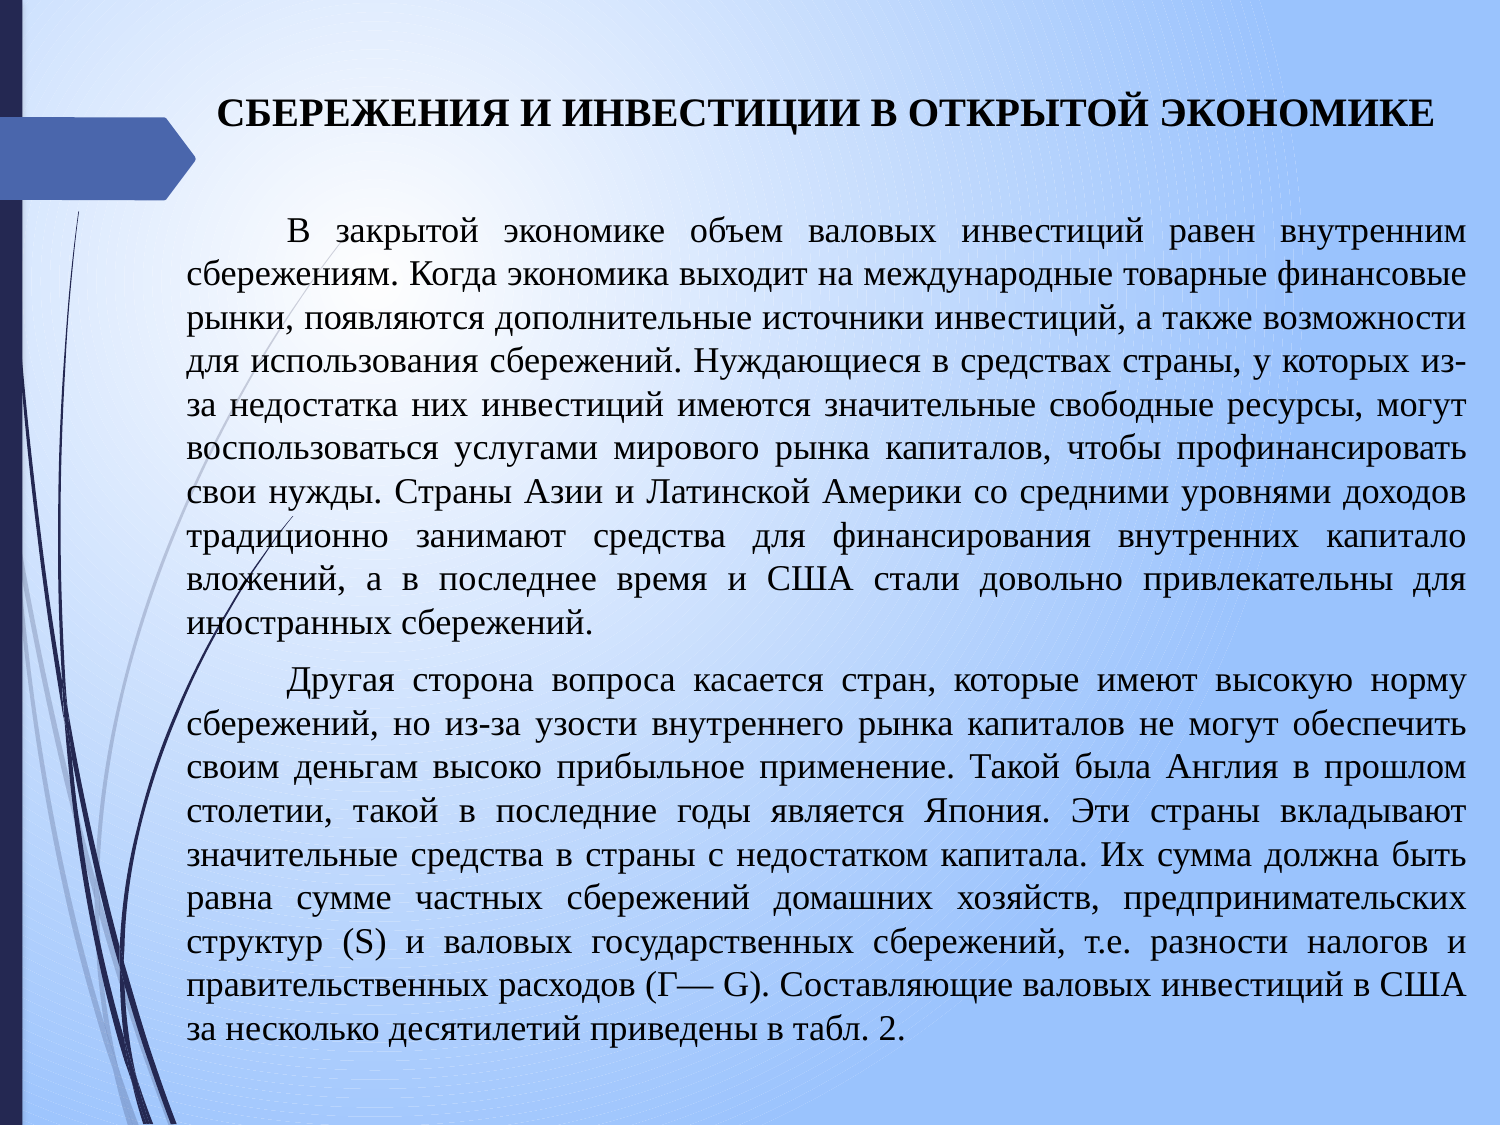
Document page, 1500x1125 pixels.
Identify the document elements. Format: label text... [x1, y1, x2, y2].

list СБЕРЕЖЕНИЯ И ИНВЕСТИЦИИ В ОТКРЫТОЙ ЭКОНОМИКЕ В закрытой экономике объем валовых инвестиций равен внутренним сбережениям. Когда экономика выходит на международные товарные финансовые рынки, появляются дополнительные источники инвестиций, а также возможности для использования сбережений. Нуждающиеся в средствах страны, у которых из-за недостатка них инвестиций имеются значительные свободные ресурсы, могут воспользоваться услугами мирового рынка капиталов, чтобы профинансировать свои нужды. Страны Азии и Латинской Америки со средними уровнями доходов традиционно за­нимают средства для финансирования внутренних капитало­вложений, а в последнее время и США стали довольно привлекательны для иностранных сбережений. Другая сторона вопроса касается стран, которые имеют высокую норму сбережений, но из-за узости внутреннего рынка капиталов не могут обеспечить своим деньгам высоко прибыльное применение. Такой была Англия в прошлом столетии, такой в последние годы является Япония. Эти страны вкладывают значительные средства в страны с недостатком капитала. Их сумма должна быть равна сумме частных сбережений домашних хозяйств, предпринимательских структур (S) и валовых государственных сбережений, т.е. разности налогов и правительственных расходов (Г— G). Составляющие валовых инвестиций в США за несколько десятилетий приведены в табл. 2. [171, 78, 1483, 1071]
